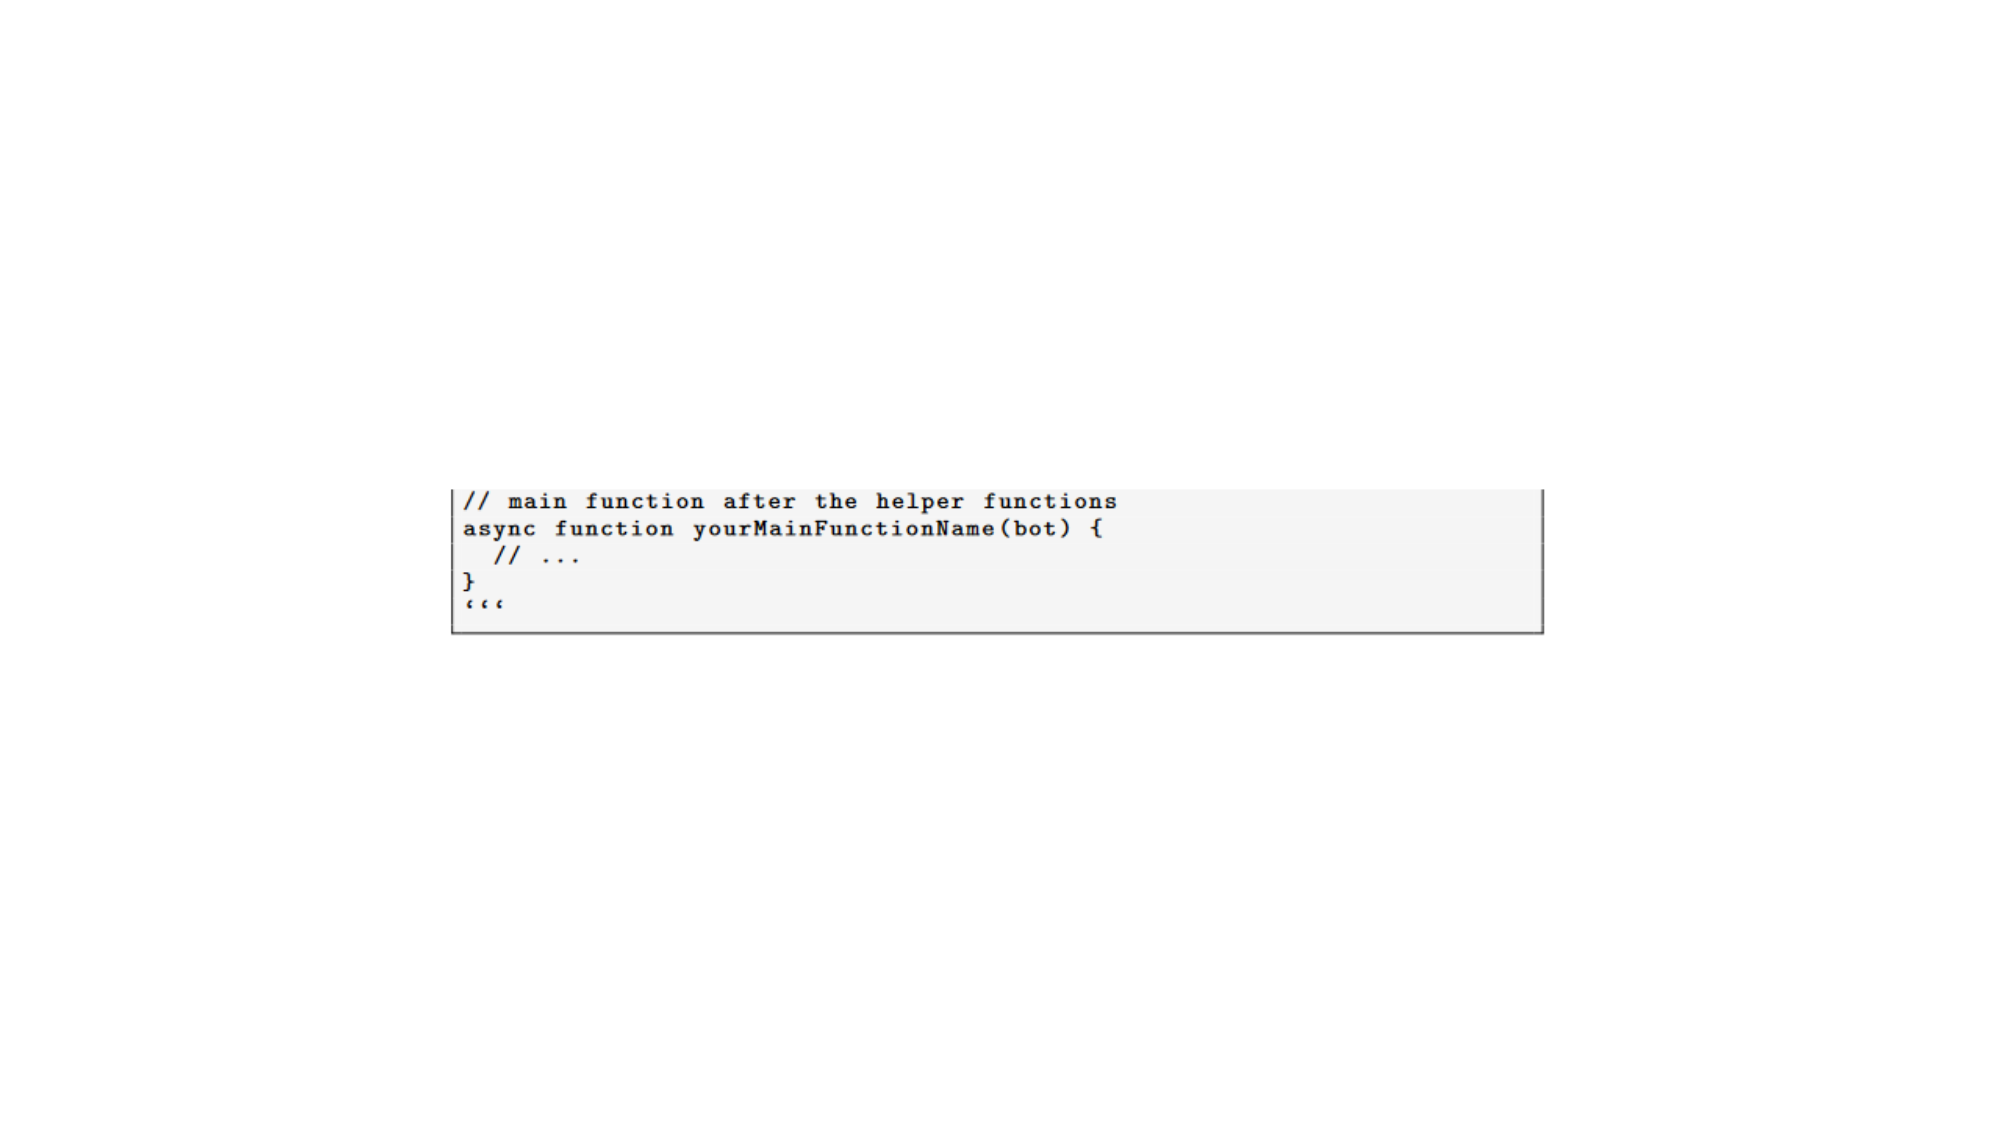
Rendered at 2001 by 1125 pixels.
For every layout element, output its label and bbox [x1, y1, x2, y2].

picture [428, 474, 1572, 651]
